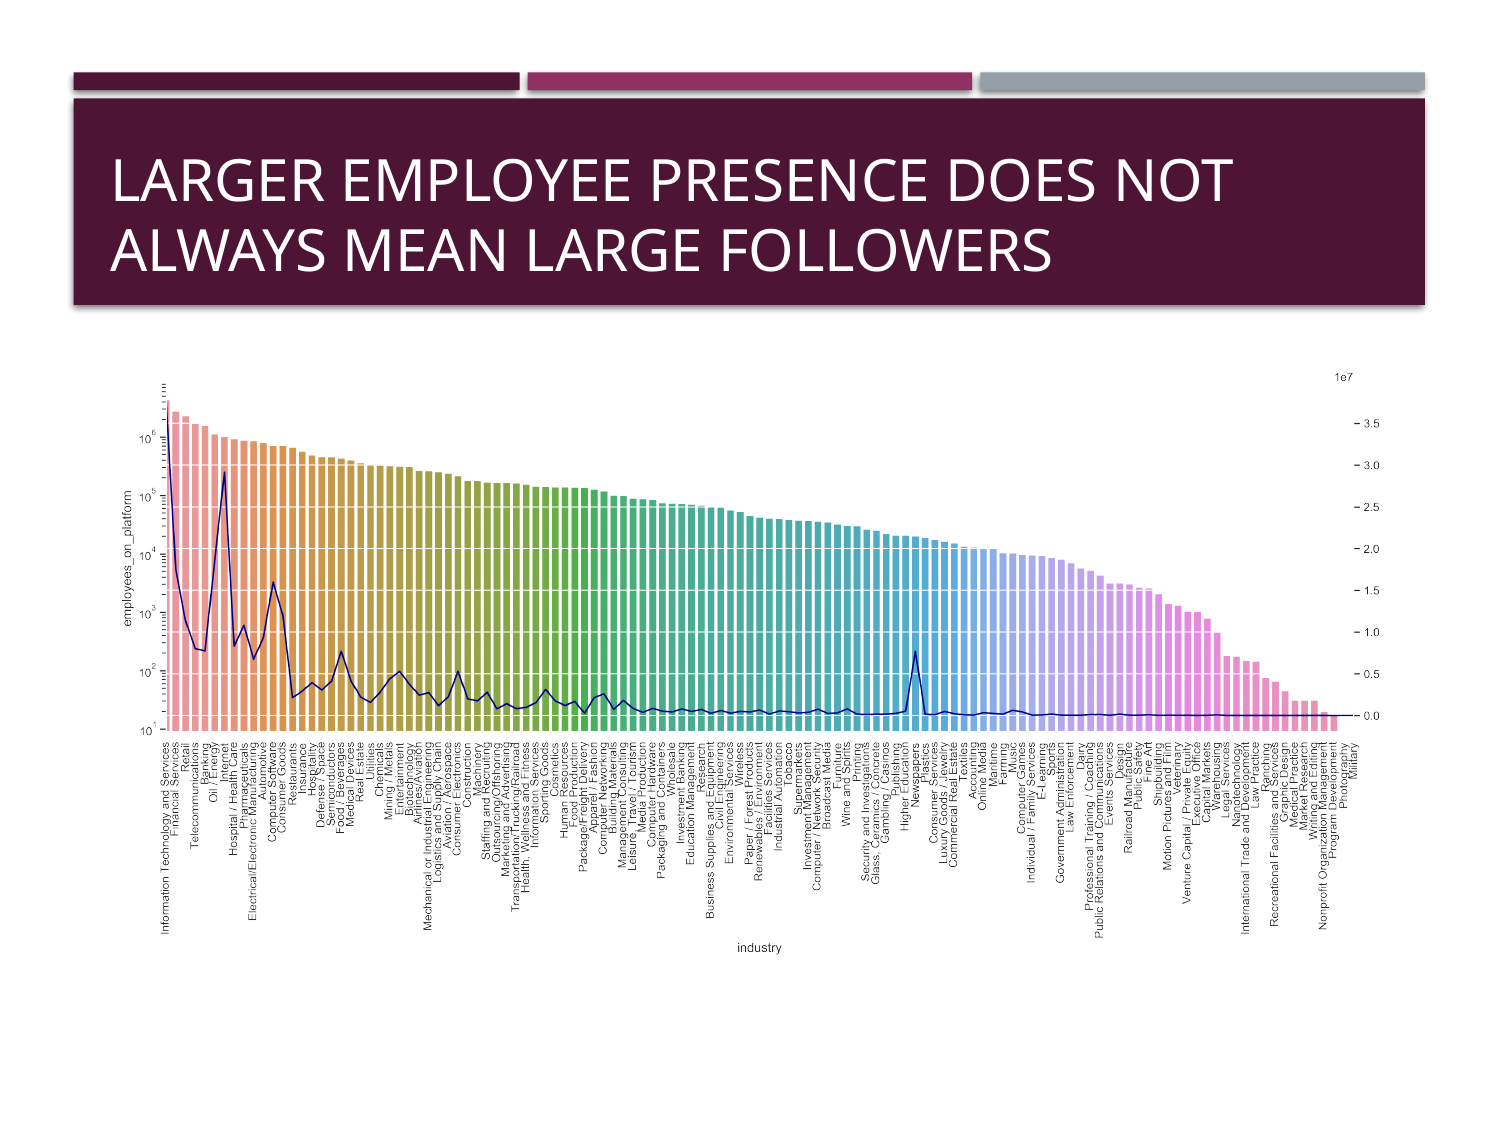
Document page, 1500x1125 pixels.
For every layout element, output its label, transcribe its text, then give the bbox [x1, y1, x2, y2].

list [113, 364, 1388, 962]
title larger employee presence does not always mean large followers [95, 112, 1406, 291]
